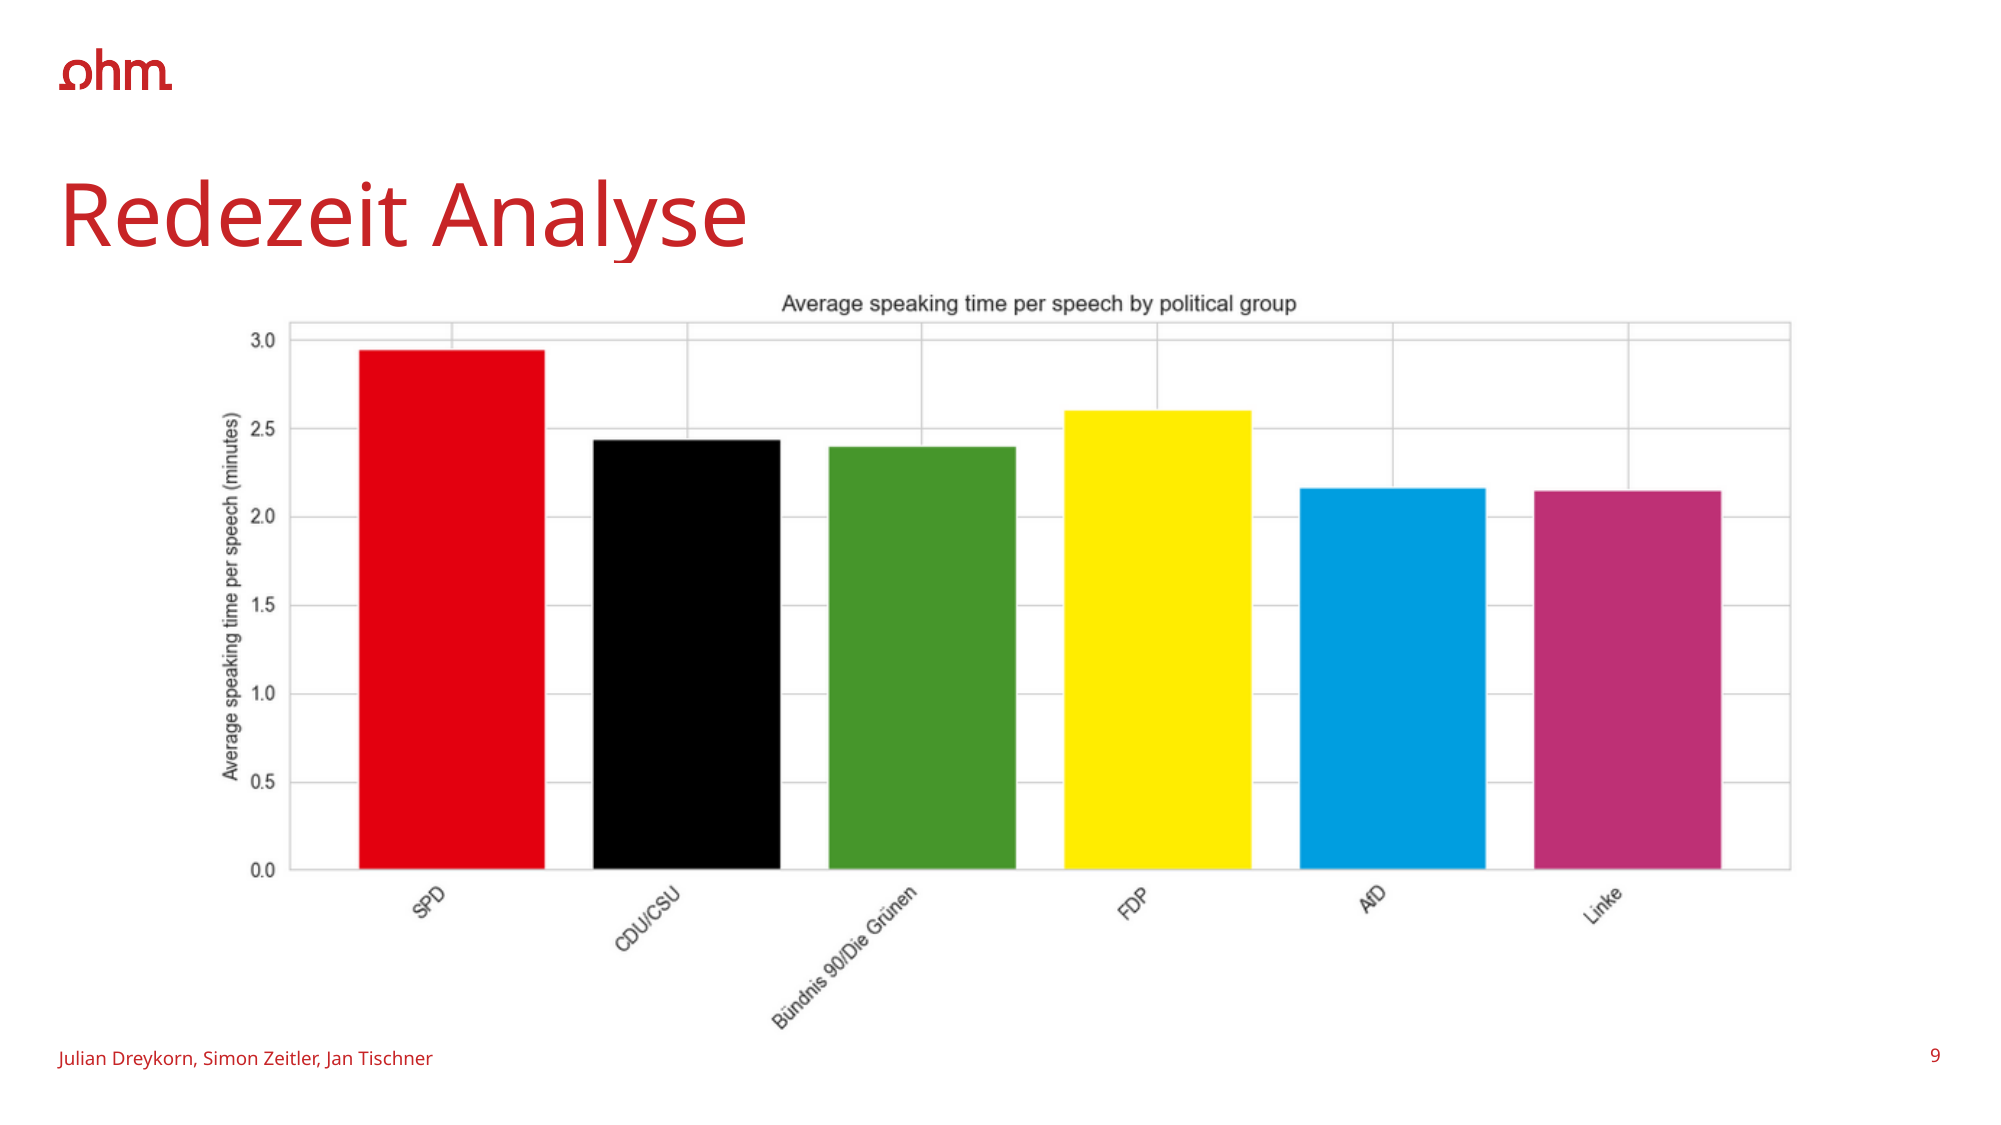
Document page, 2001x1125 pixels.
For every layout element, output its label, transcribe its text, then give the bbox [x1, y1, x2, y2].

footer Julian Dreykorn, Simon Zeitler, Jan Tischner [59, 1046, 1536, 1069]
title Redezeit Analyse [59, 177, 1941, 264]
picture [59, 48, 172, 90]
picture [173, 263, 1828, 1037]
slide_number 9 [1827, 1046, 1941, 1070]
